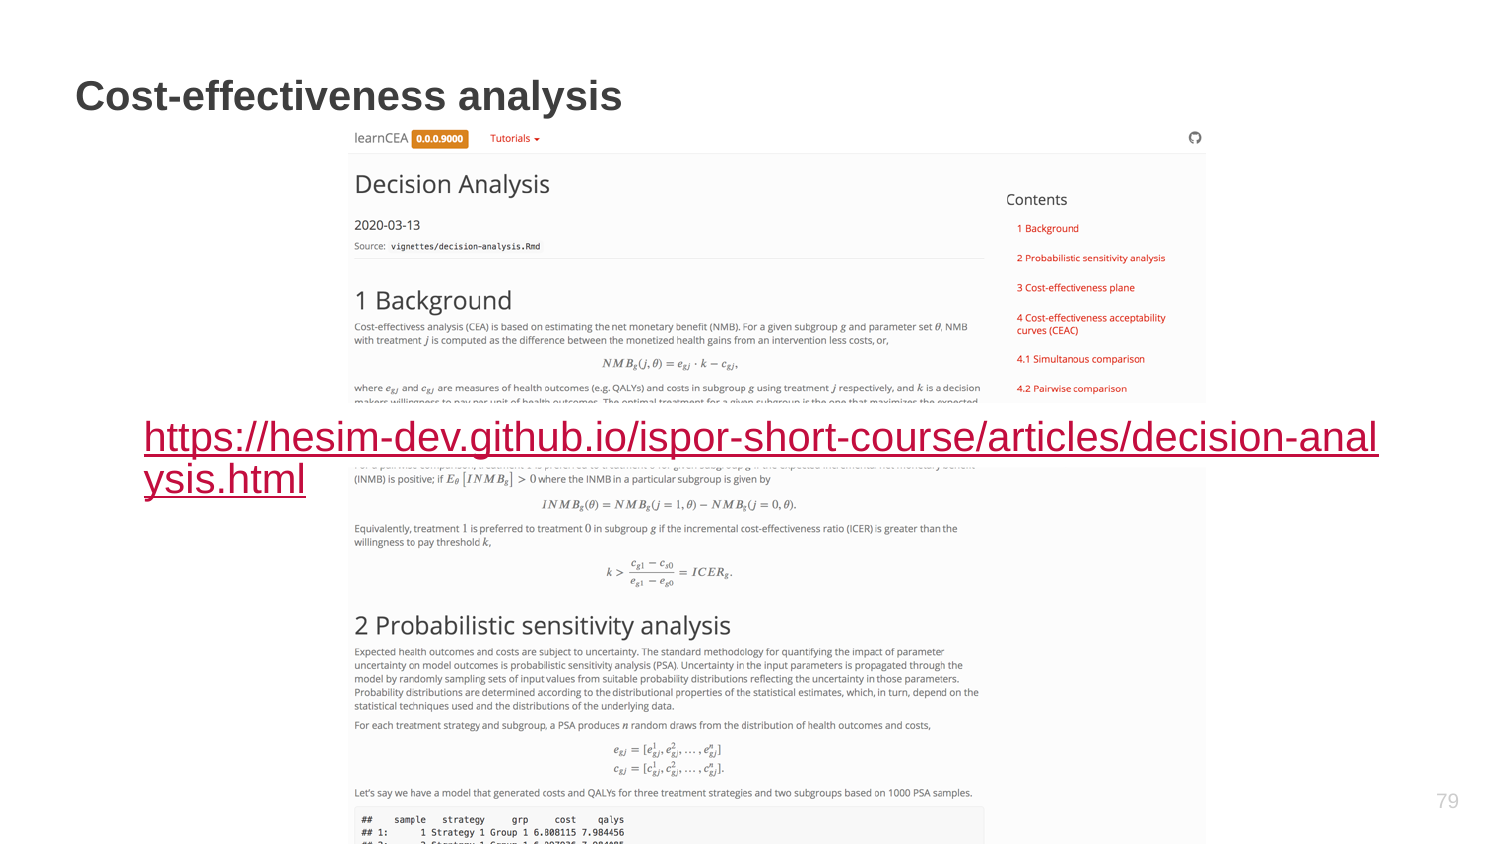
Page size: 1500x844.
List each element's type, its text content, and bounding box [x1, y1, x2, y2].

slide_number 78 [1393, 777, 1475, 823]
text_box https://hesim-dev.github.io/ispor-short-course/articles/decision-analysis.html [1210, 402, 1409, 468]
title Cost-effectiveness analysis [75, 0, 1325, 188]
picture [348, 128, 1206, 844]
text_box https://hesim-dev.github.io/ispor-short-course/articles/decision-analysis.html [128, 402, 343, 468]
